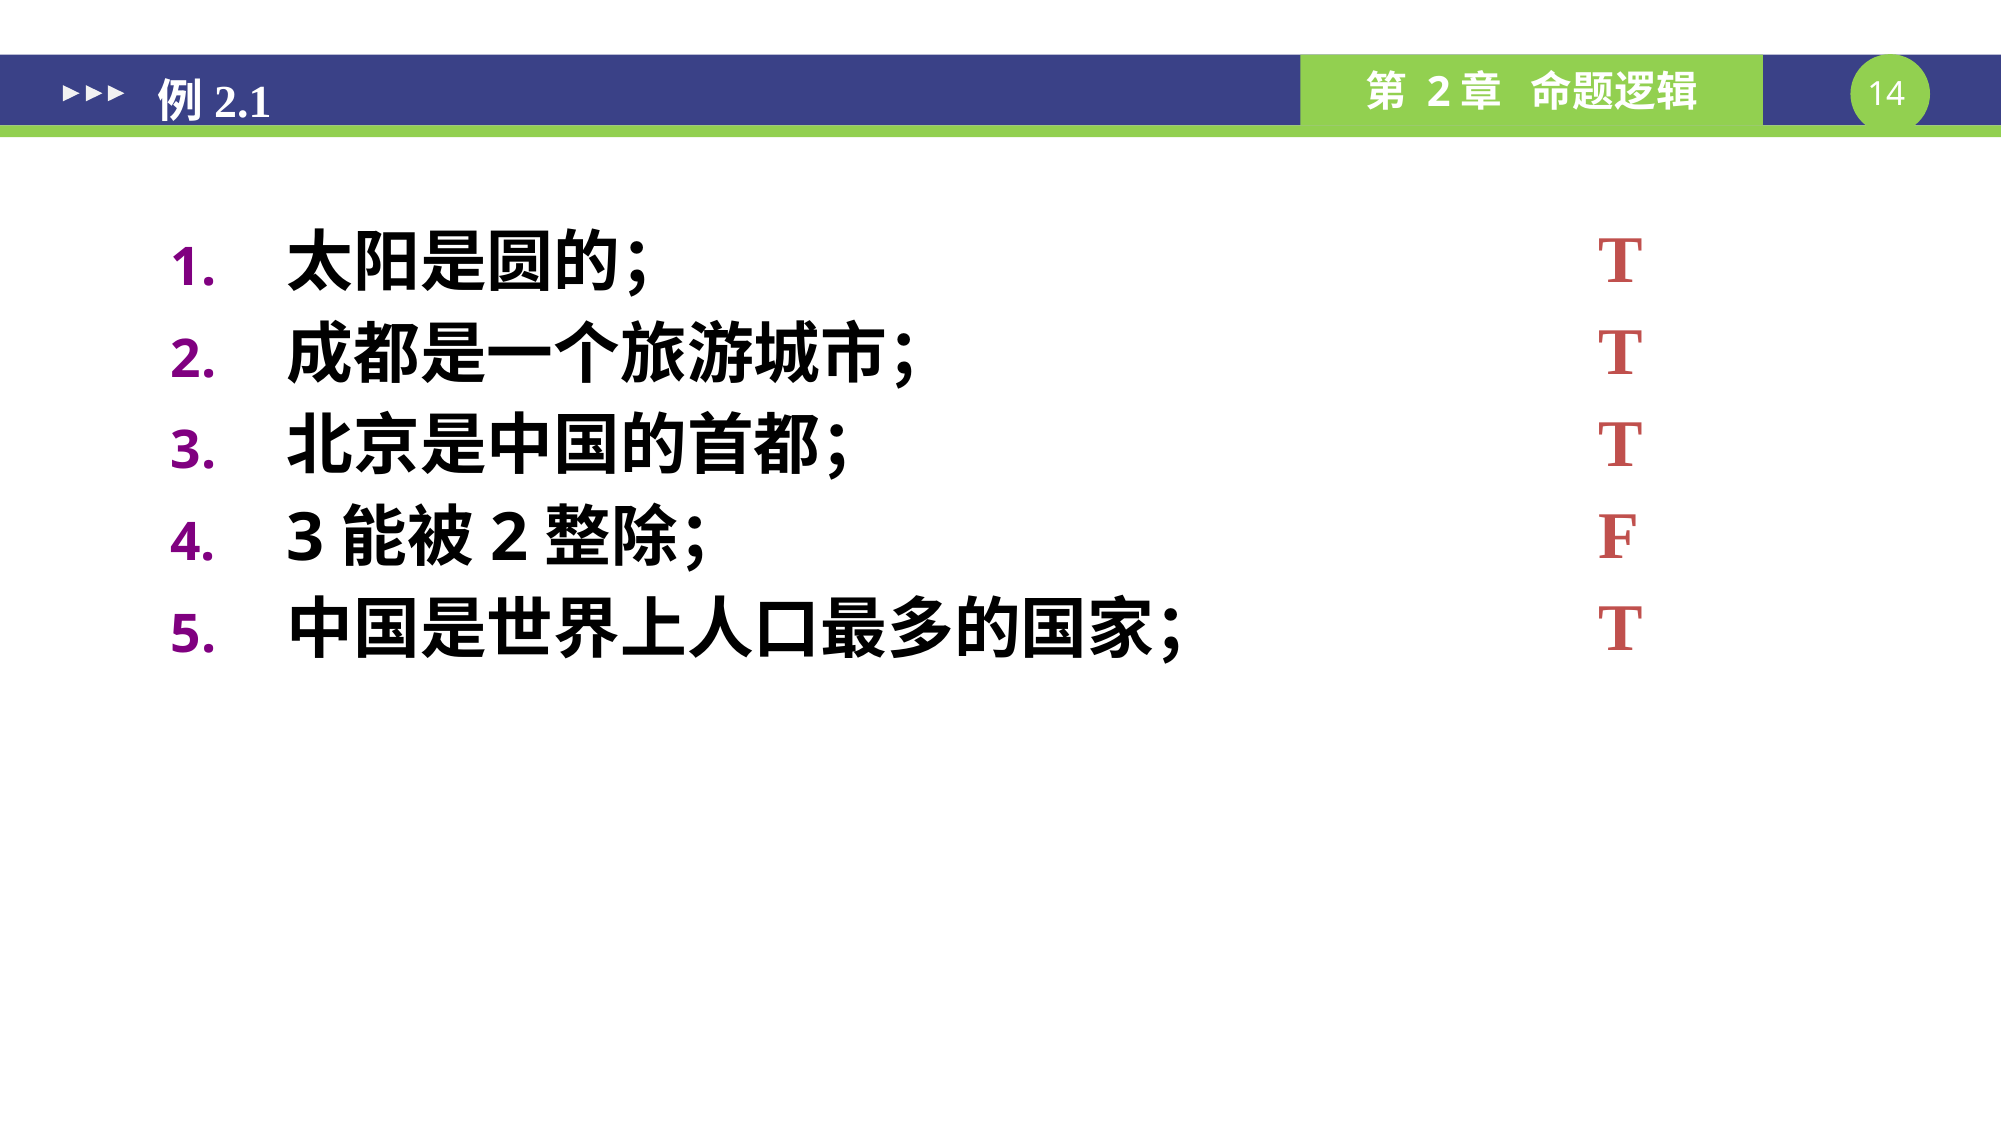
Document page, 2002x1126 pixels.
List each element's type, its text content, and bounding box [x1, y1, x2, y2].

title 例2.1 [137, 50, 1889, 149]
text_box T T T F T [1583, 196, 1883, 671]
list 太阳是圆的； 成都是一个旅游城市； 北京是中国的首都； 3能被2整除； 中国是世界上人口最多的国家； [150, 196, 1537, 673]
